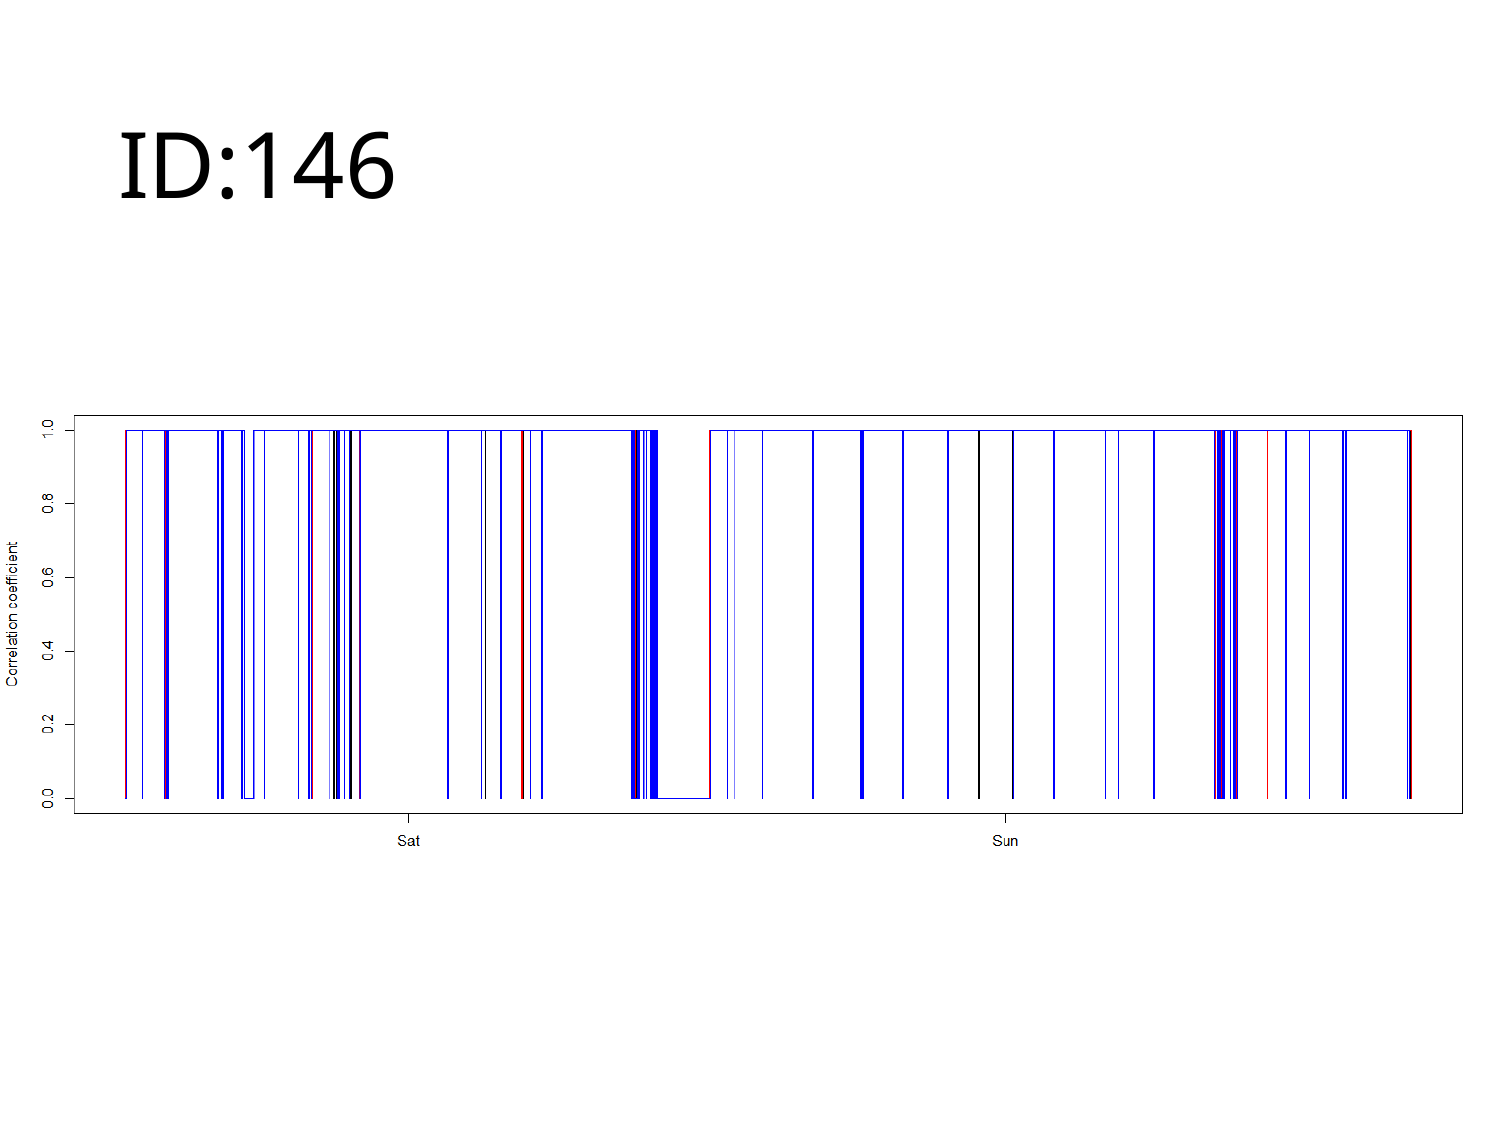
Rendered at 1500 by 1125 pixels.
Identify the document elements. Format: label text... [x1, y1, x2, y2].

picture [0, 341, 1500, 905]
title ID:146 [103, 59, 1397, 278]
